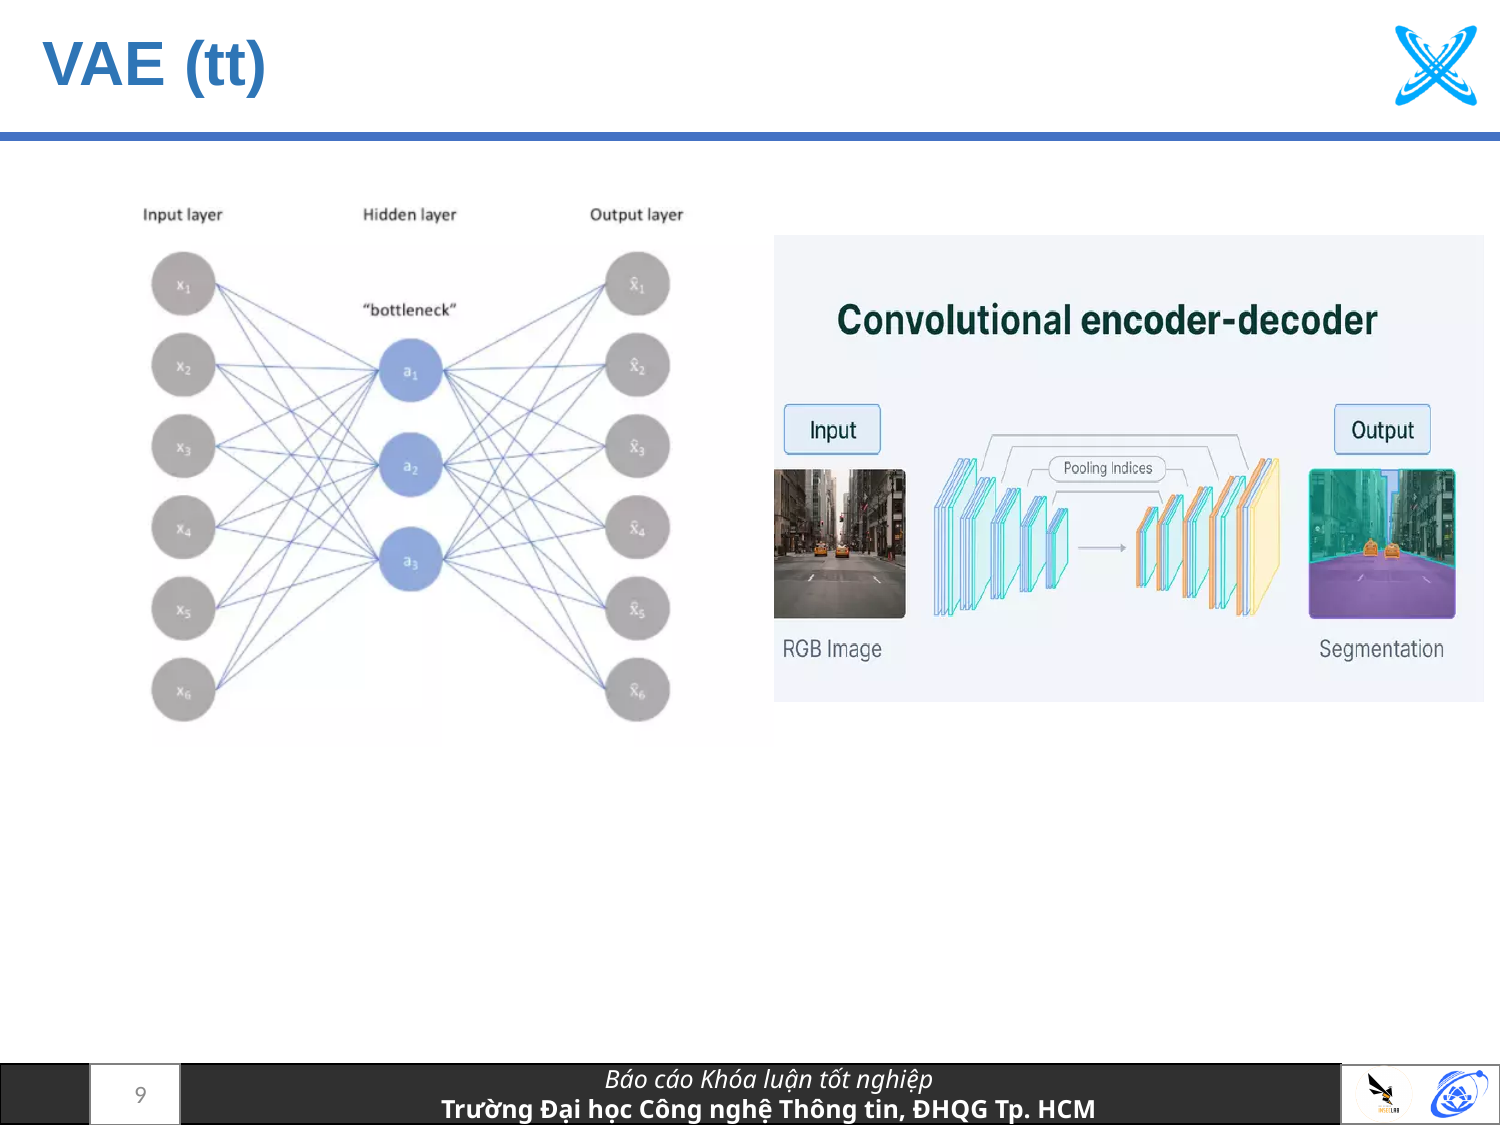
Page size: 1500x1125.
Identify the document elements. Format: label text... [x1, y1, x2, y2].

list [774, 235, 1484, 702]
slide_number 9 [95, 1063, 162, 1124]
picture [1377, 5, 1493, 125]
title VAE (tt) [27, 23, 1376, 108]
picture [1352, 1062, 1416, 1125]
picture [1426, 1053, 1495, 1125]
picture [95, 188, 774, 747]
